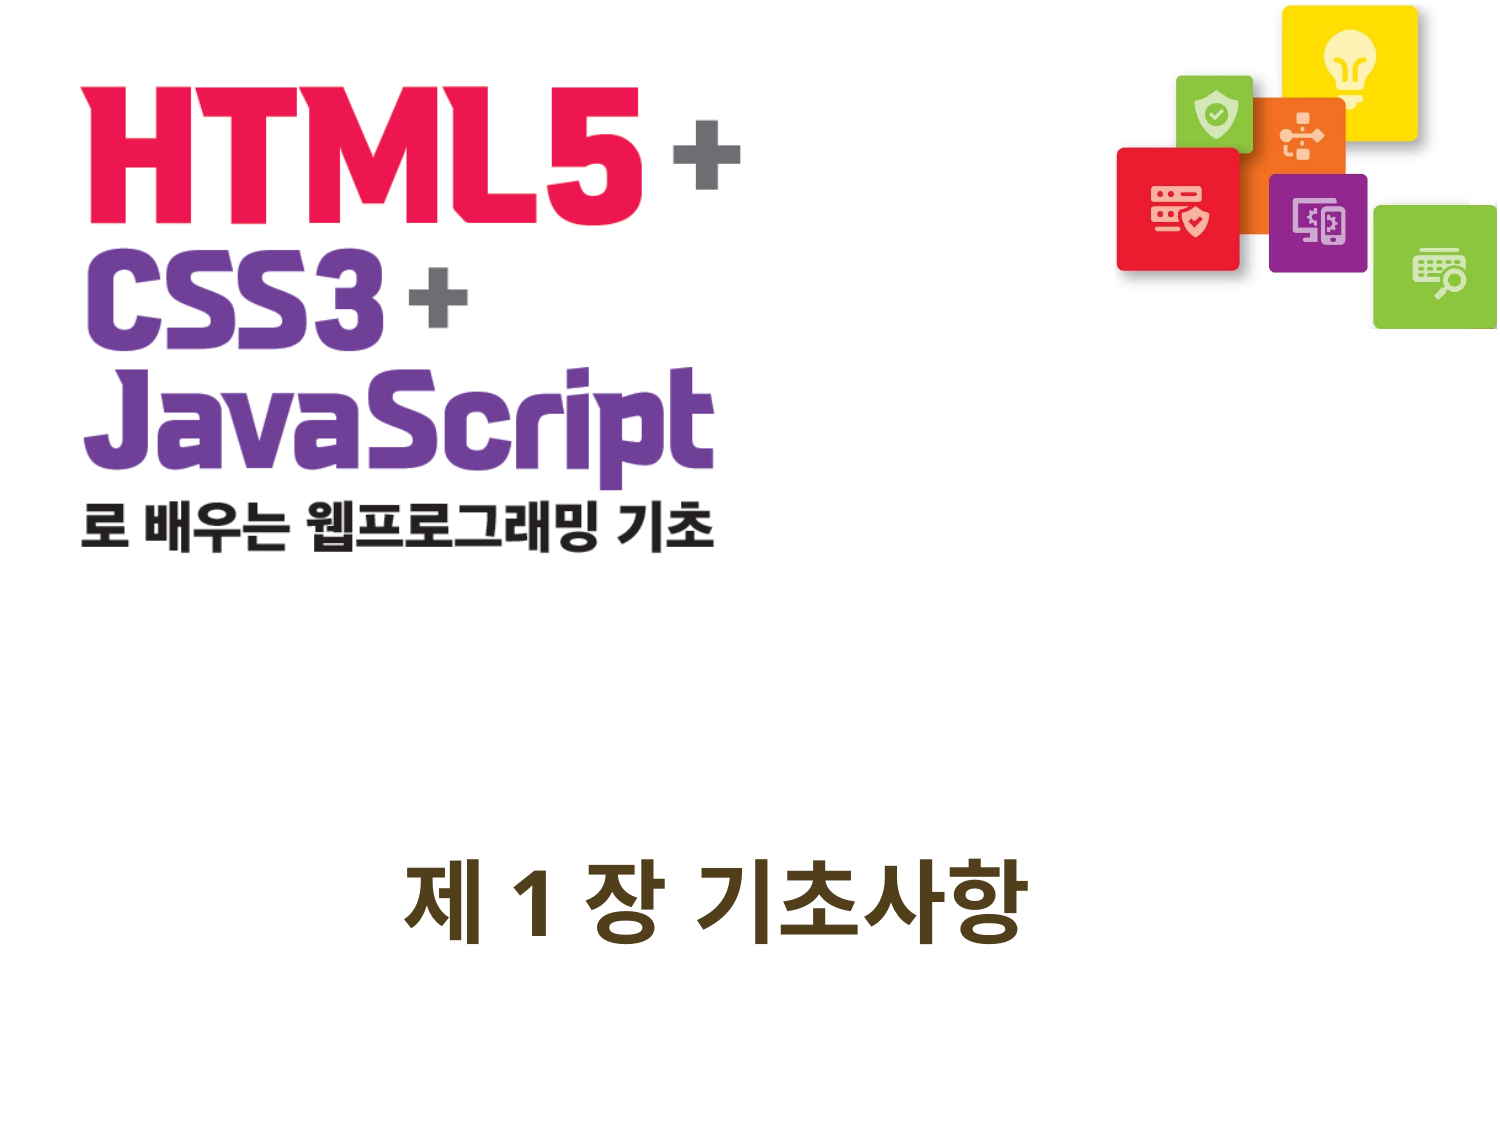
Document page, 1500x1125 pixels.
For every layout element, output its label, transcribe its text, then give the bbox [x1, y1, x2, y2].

title 제1장 기초사항 [387, 662, 1450, 963]
picture [1115, 4, 1497, 329]
picture [63, 74, 749, 563]
